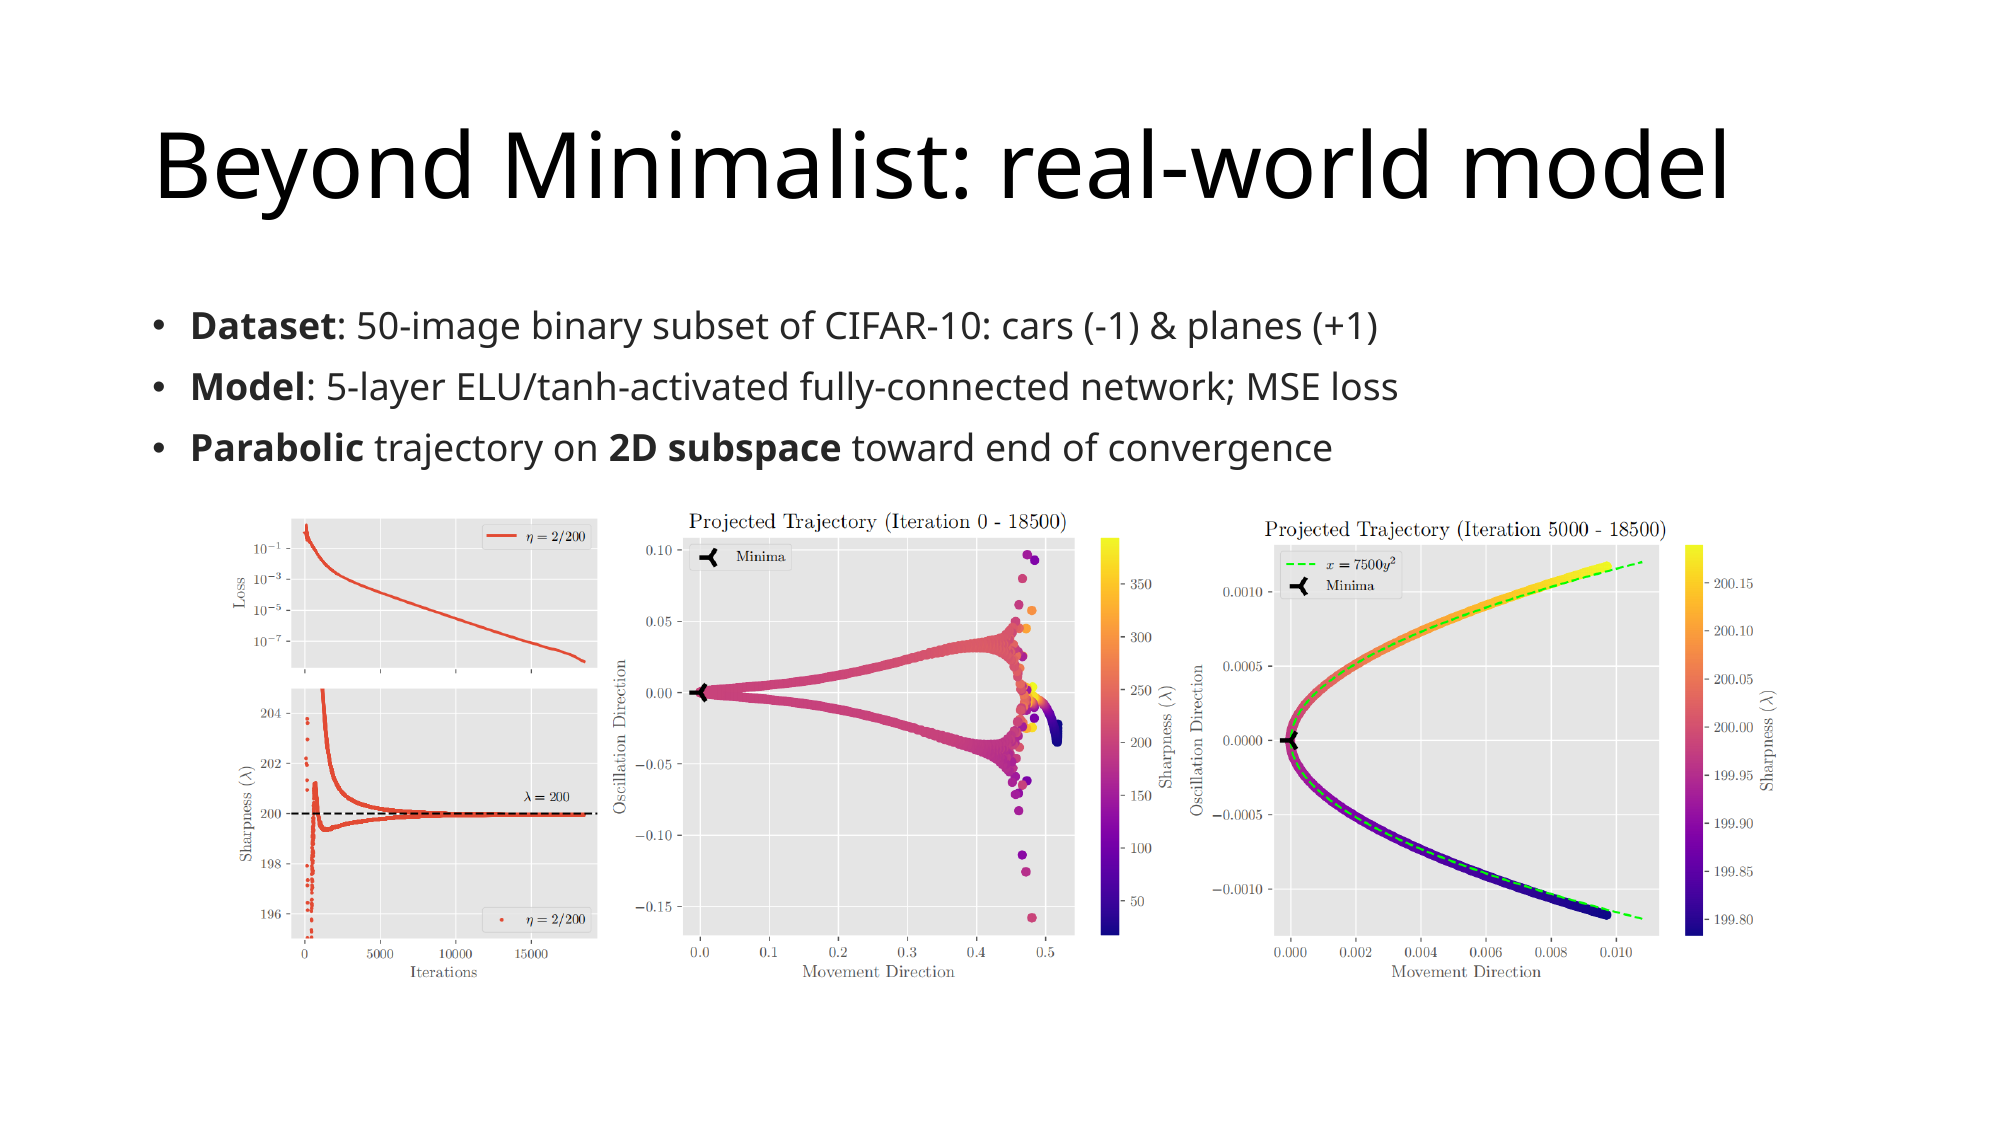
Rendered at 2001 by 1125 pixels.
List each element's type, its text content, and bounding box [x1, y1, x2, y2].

list Dataset: 50-image binary subset of CIFAR-10: cars (-1) & planes (+1) Model: 5-layer ELU/tanh-activated fully-connected network; MSE loss Parabolic trajectory on 2D subspace toward end of convergence [137, 299, 1863, 1014]
picture [216, 487, 1801, 989]
title Beyond Minimalist: real-world model [137, 59, 1863, 278]
